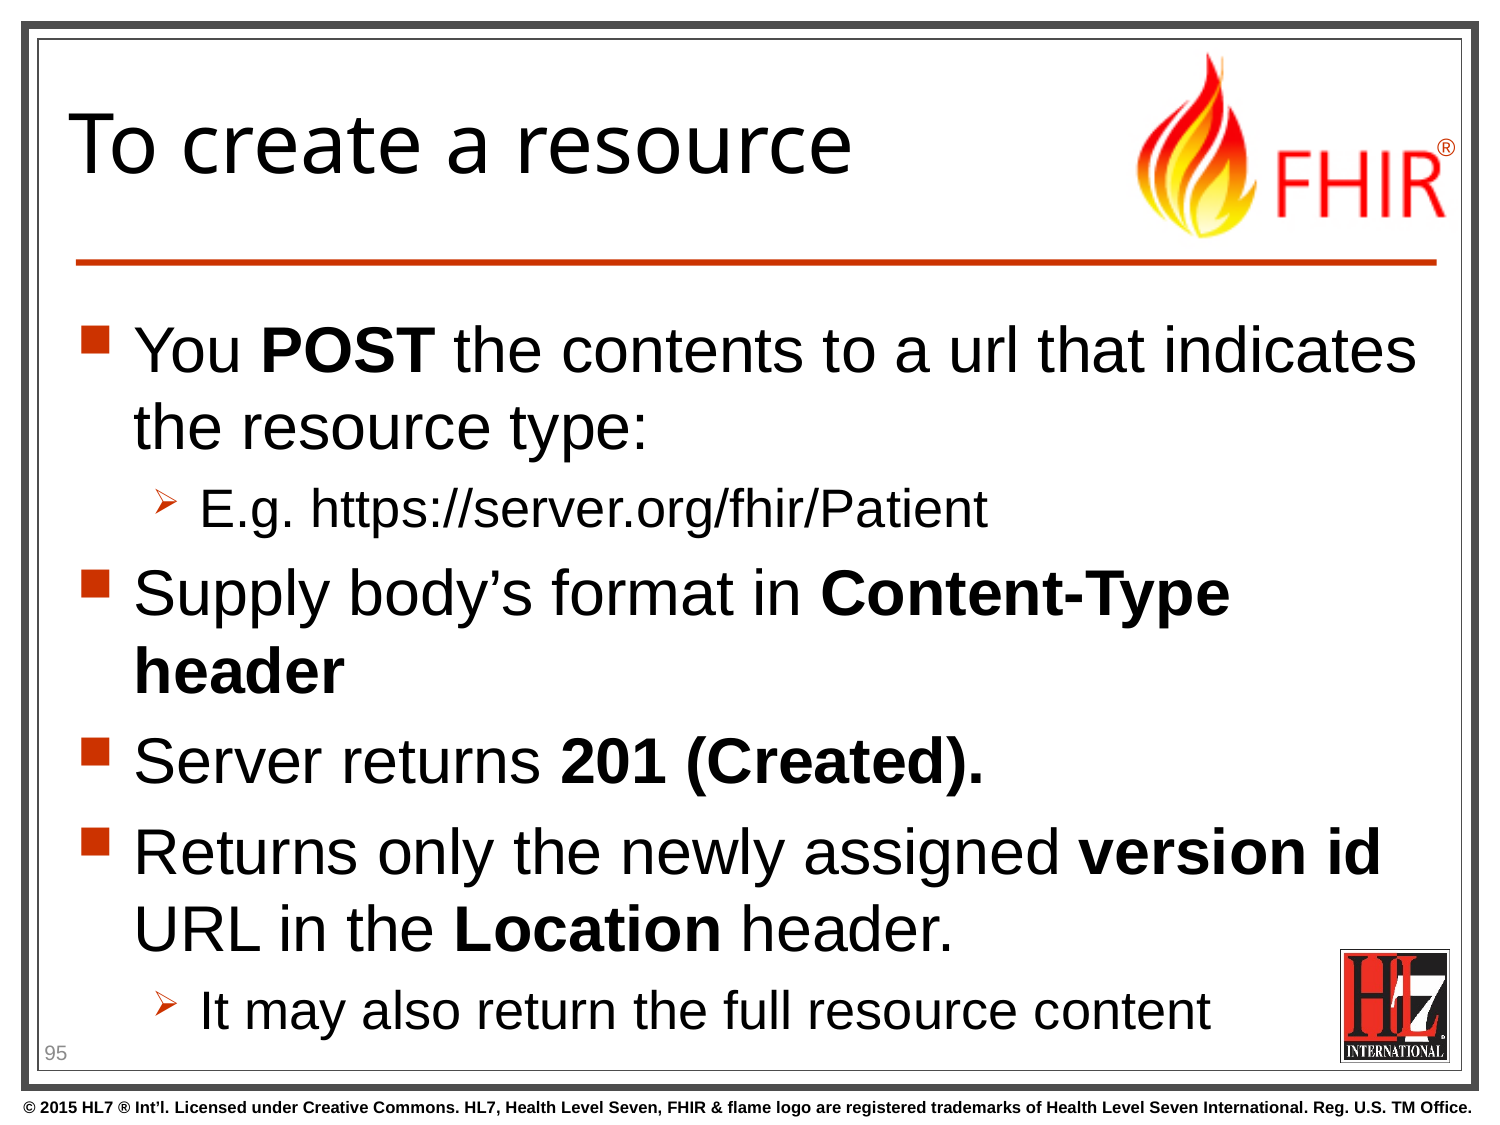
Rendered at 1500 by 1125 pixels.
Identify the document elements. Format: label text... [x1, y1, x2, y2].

slide_number 95 [29, 1034, 148, 1071]
picture [1340, 949, 1450, 1063]
title To create a resource [53, 54, 1128, 244]
list You POST the contents to a url that indicates the resource type: E.g. https://server.org/fhir/Patient Supply body’s format in Content-Type header Server returns 201 (Created). Returns only the newly assigned version id URL in the Location header. It may also return the full resource content [62, 299, 1438, 1059]
picture [1124, 42, 1458, 249]
